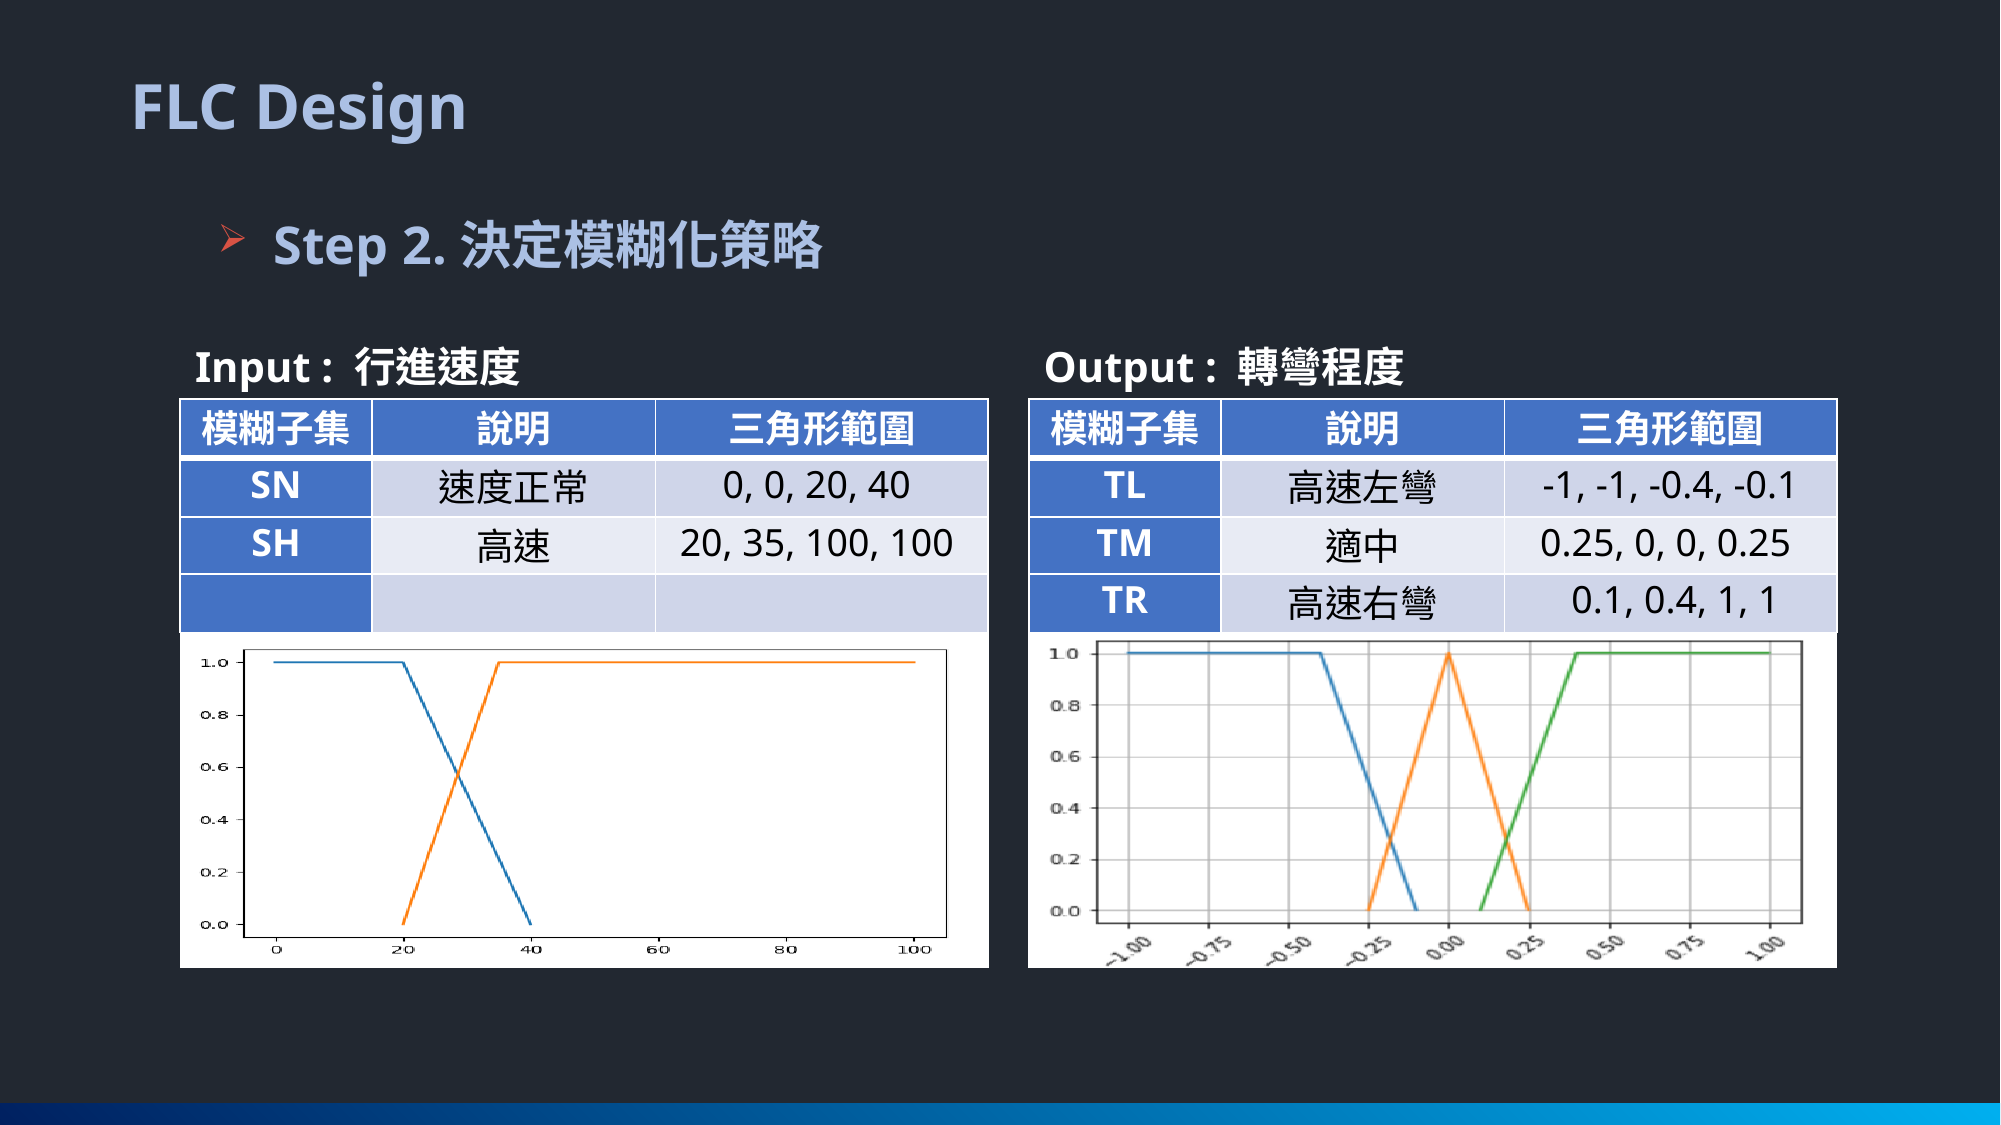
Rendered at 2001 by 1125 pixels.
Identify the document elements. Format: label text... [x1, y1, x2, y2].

table_header 模糊子集 [1030, 400, 1220, 455]
picture [1028, 632, 1837, 968]
table_header 模糊子集 [181, 400, 371, 455]
table_header 說明 [1222, 400, 1504, 455]
table_cell SN [181, 461, 371, 516]
table_cell 適中 [1222, 518, 1504, 573]
table_cell 20, 35, 100, 100 [656, 518, 987, 573]
table_header 三角形範圍 [656, 400, 987, 455]
text_box Step 2.決定模糊化策略 [202, 204, 1052, 282]
table_cell TR [1030, 575, 1220, 632]
text_box Output : 轉彎程度 [1028, 333, 1463, 399]
picture [180, 632, 989, 968]
table_cell 高速 [373, 518, 655, 573]
table_cell [656, 575, 987, 632]
table_cell 高速左彎 [1222, 461, 1504, 516]
table_cell [373, 575, 655, 632]
text_box FLC Design [115, 59, 484, 149]
table_header 三角形範圍 [1505, 400, 1836, 455]
table_cell 0, 0, 20, 40 [656, 461, 987, 516]
table_header 說明 [373, 400, 655, 455]
table_cell SH [181, 518, 371, 573]
table_cell TM [1030, 518, 1220, 573]
text_box Input : 行進速度 [180, 333, 591, 398]
table_cell 高速右彎 [1222, 575, 1504, 632]
table_cell 0.25, 0, 0, 0.25 [1505, 518, 1836, 573]
table_cell [181, 575, 371, 632]
table_cell 0.1, 0.4, 1, 1 [1505, 575, 1836, 632]
table_cell -1, -1, -0.4, -0.1 [1505, 461, 1836, 516]
table_cell TL [1030, 461, 1220, 516]
table_cell 速度正常 [373, 461, 655, 516]
